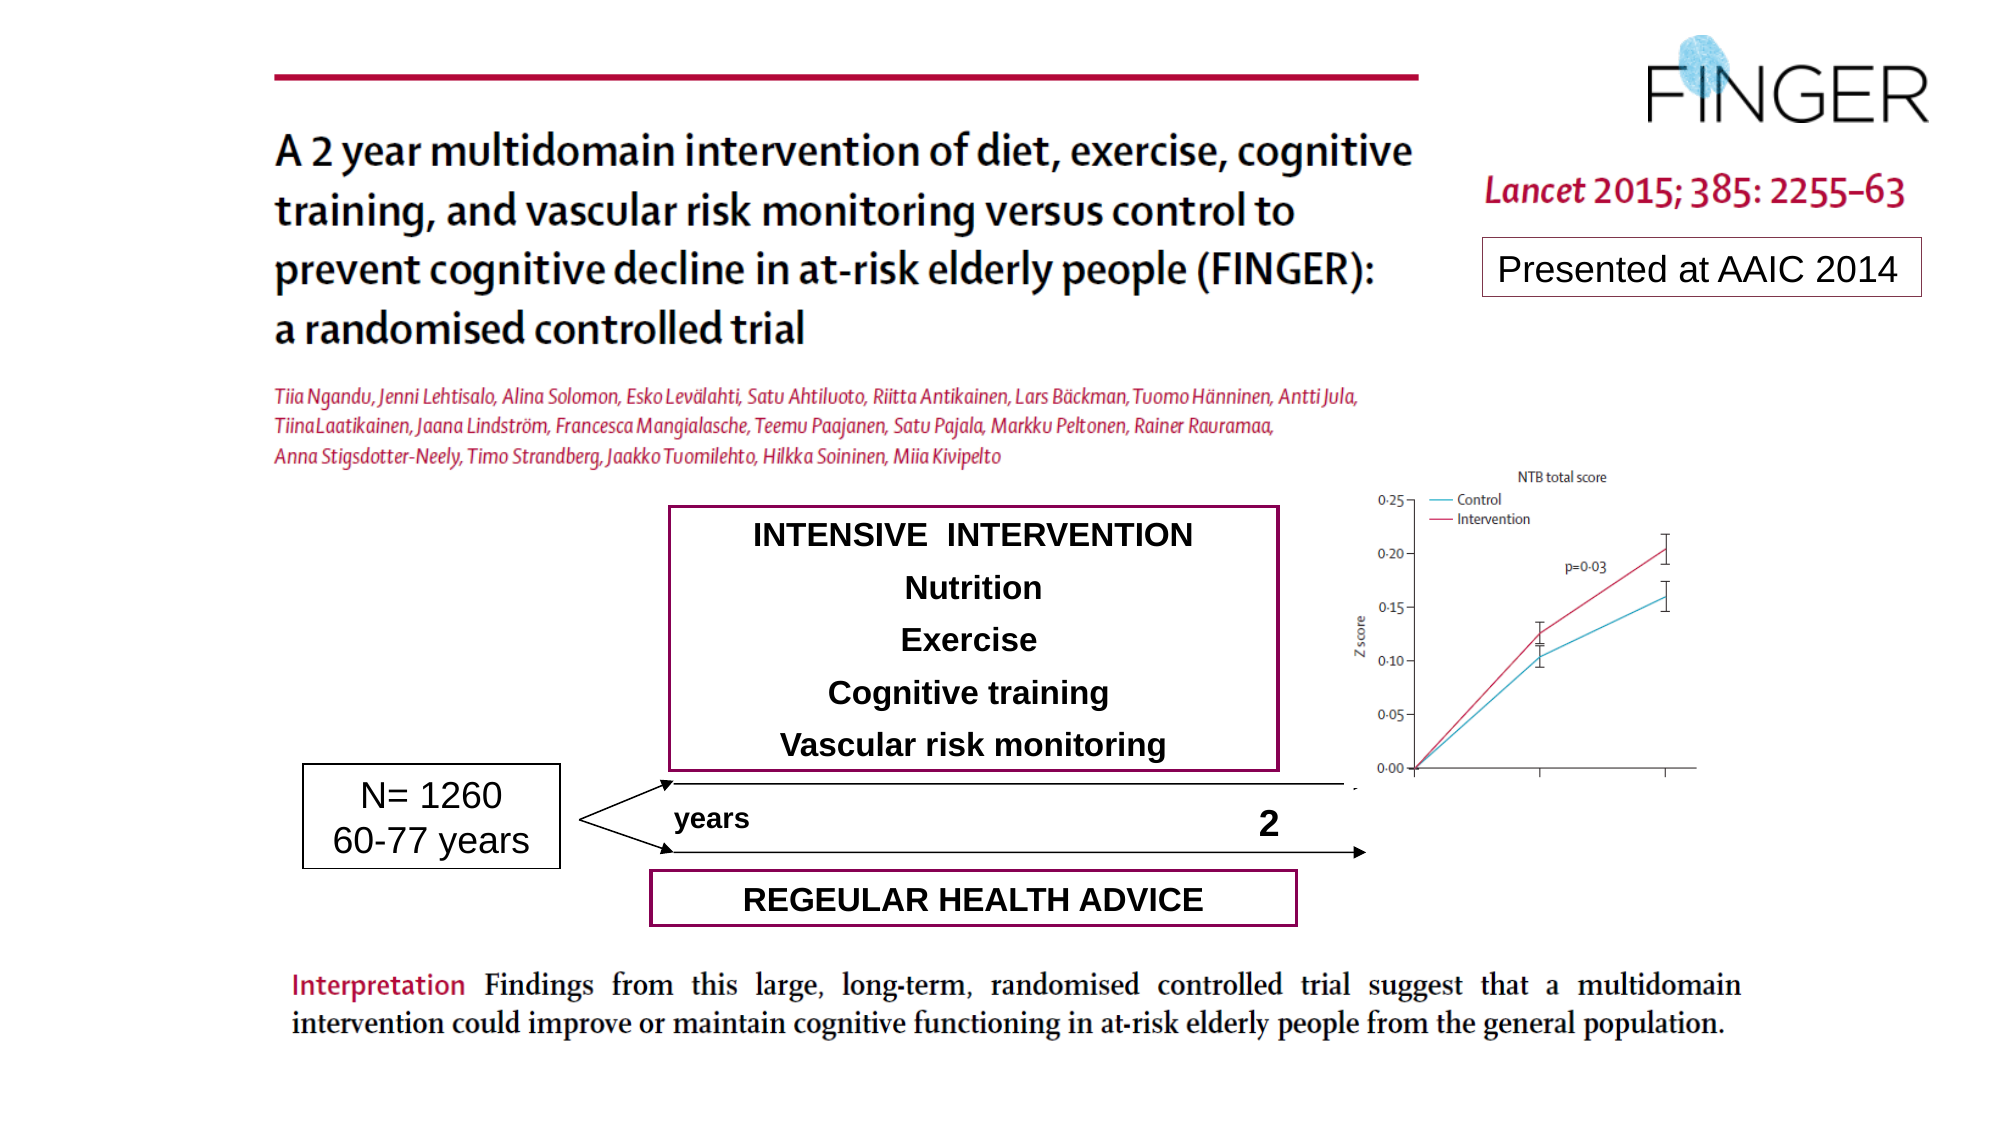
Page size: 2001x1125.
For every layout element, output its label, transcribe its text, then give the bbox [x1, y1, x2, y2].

picture [255, 54, 1709, 788]
text_box [579, 819, 674, 855]
text_box years [658, 792, 766, 843]
text_box [673, 846, 1367, 859]
text_box INTENSIVE INTERVENTION Nutrition Exercise Cognitive training Vascular risk monitoring [669, 506, 1279, 771]
text_box REGEULAR HEALTH ADVICE [650, 870, 1297, 926]
picture [1647, 35, 1929, 124]
text_box 2 [1244, 791, 1295, 851]
picture [1470, 155, 1951, 231]
text_box Presented at AAIC 2014 [1482, 239, 1922, 297]
picture [279, 963, 1743, 1046]
text_box [580, 779, 674, 820]
text_box N= 1260 60-77 years [303, 763, 560, 869]
